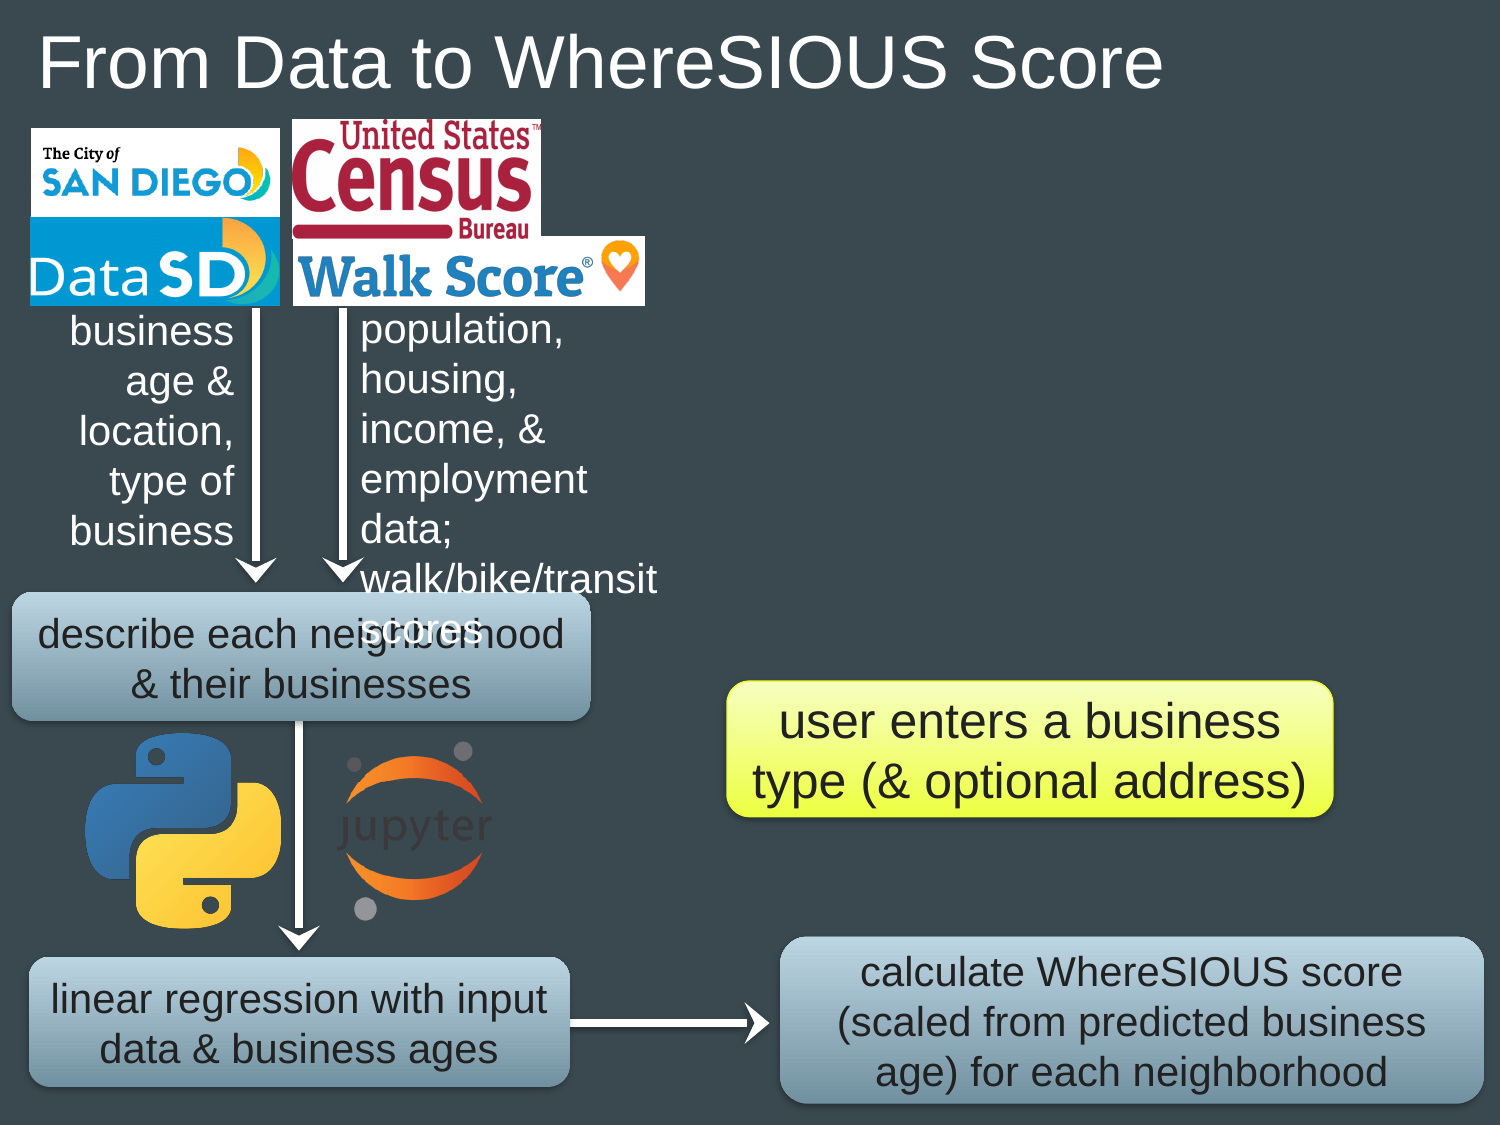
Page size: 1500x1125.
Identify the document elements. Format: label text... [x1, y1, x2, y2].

picture [85, 733, 281, 930]
text_box linear regression with input data & business ages [28, 956, 570, 1088]
text_box From Data to WhereSIOUS Score [22, 0, 1480, 125]
text_box user enters a business type (& optional address) [726, 680, 1334, 818]
text_box population, housing, income, & employment data; walk/bike/transit scores [345, 286, 690, 590]
picture [292, 119, 646, 307]
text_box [30, 127, 280, 306]
text_box calculate WhereSIOUS score (scaled from predicted business age) for each neighborhood [780, 936, 1484, 1104]
picture [316, 733, 512, 929]
text_box describe each neighborhood & their businesses [11, 591, 591, 722]
text_box business age & location, type of business [0, 289, 250, 591]
